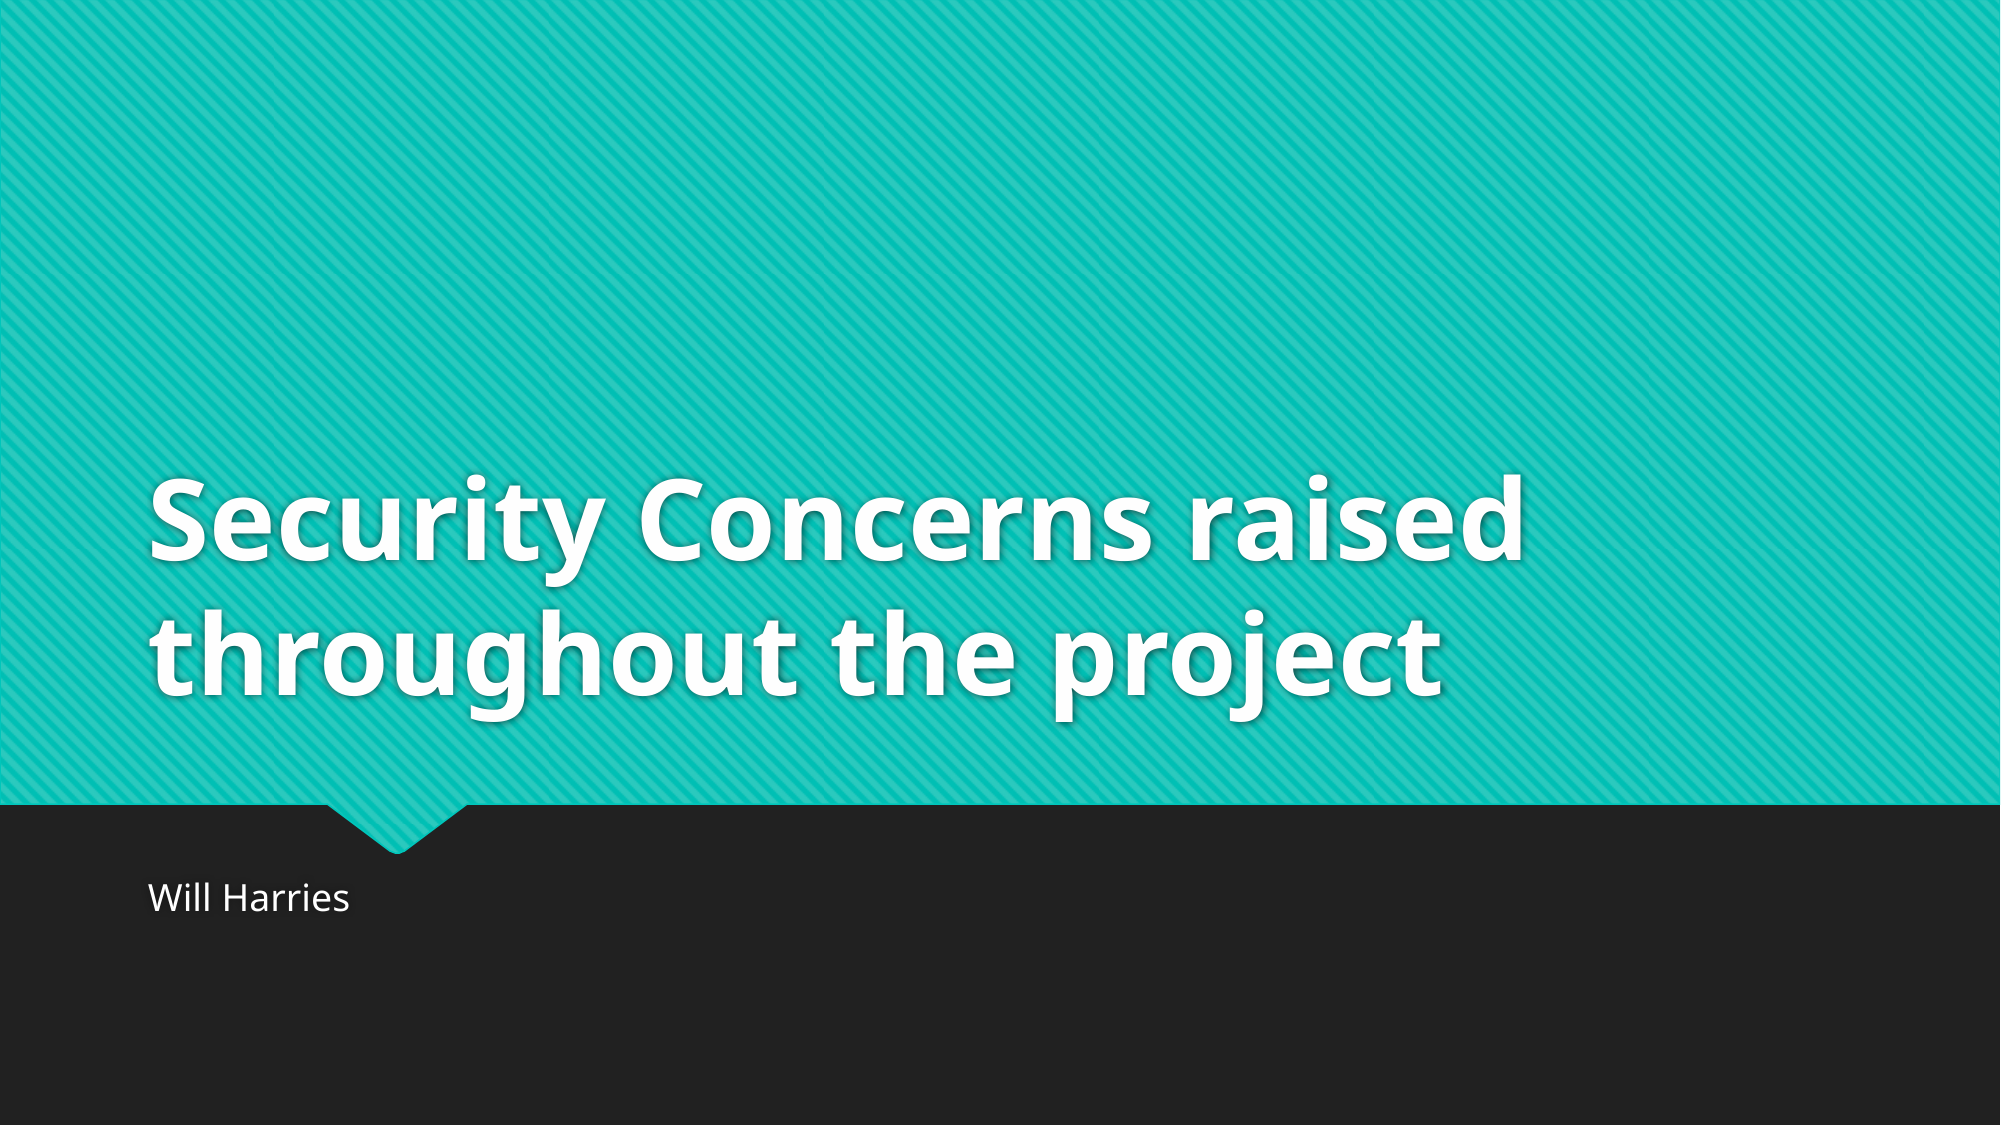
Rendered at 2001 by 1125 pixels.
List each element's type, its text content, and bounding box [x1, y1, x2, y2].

subtitle Will Harries [132, 866, 1868, 938]
title Security Concerns raised throughout the project [132, 237, 1868, 726]
